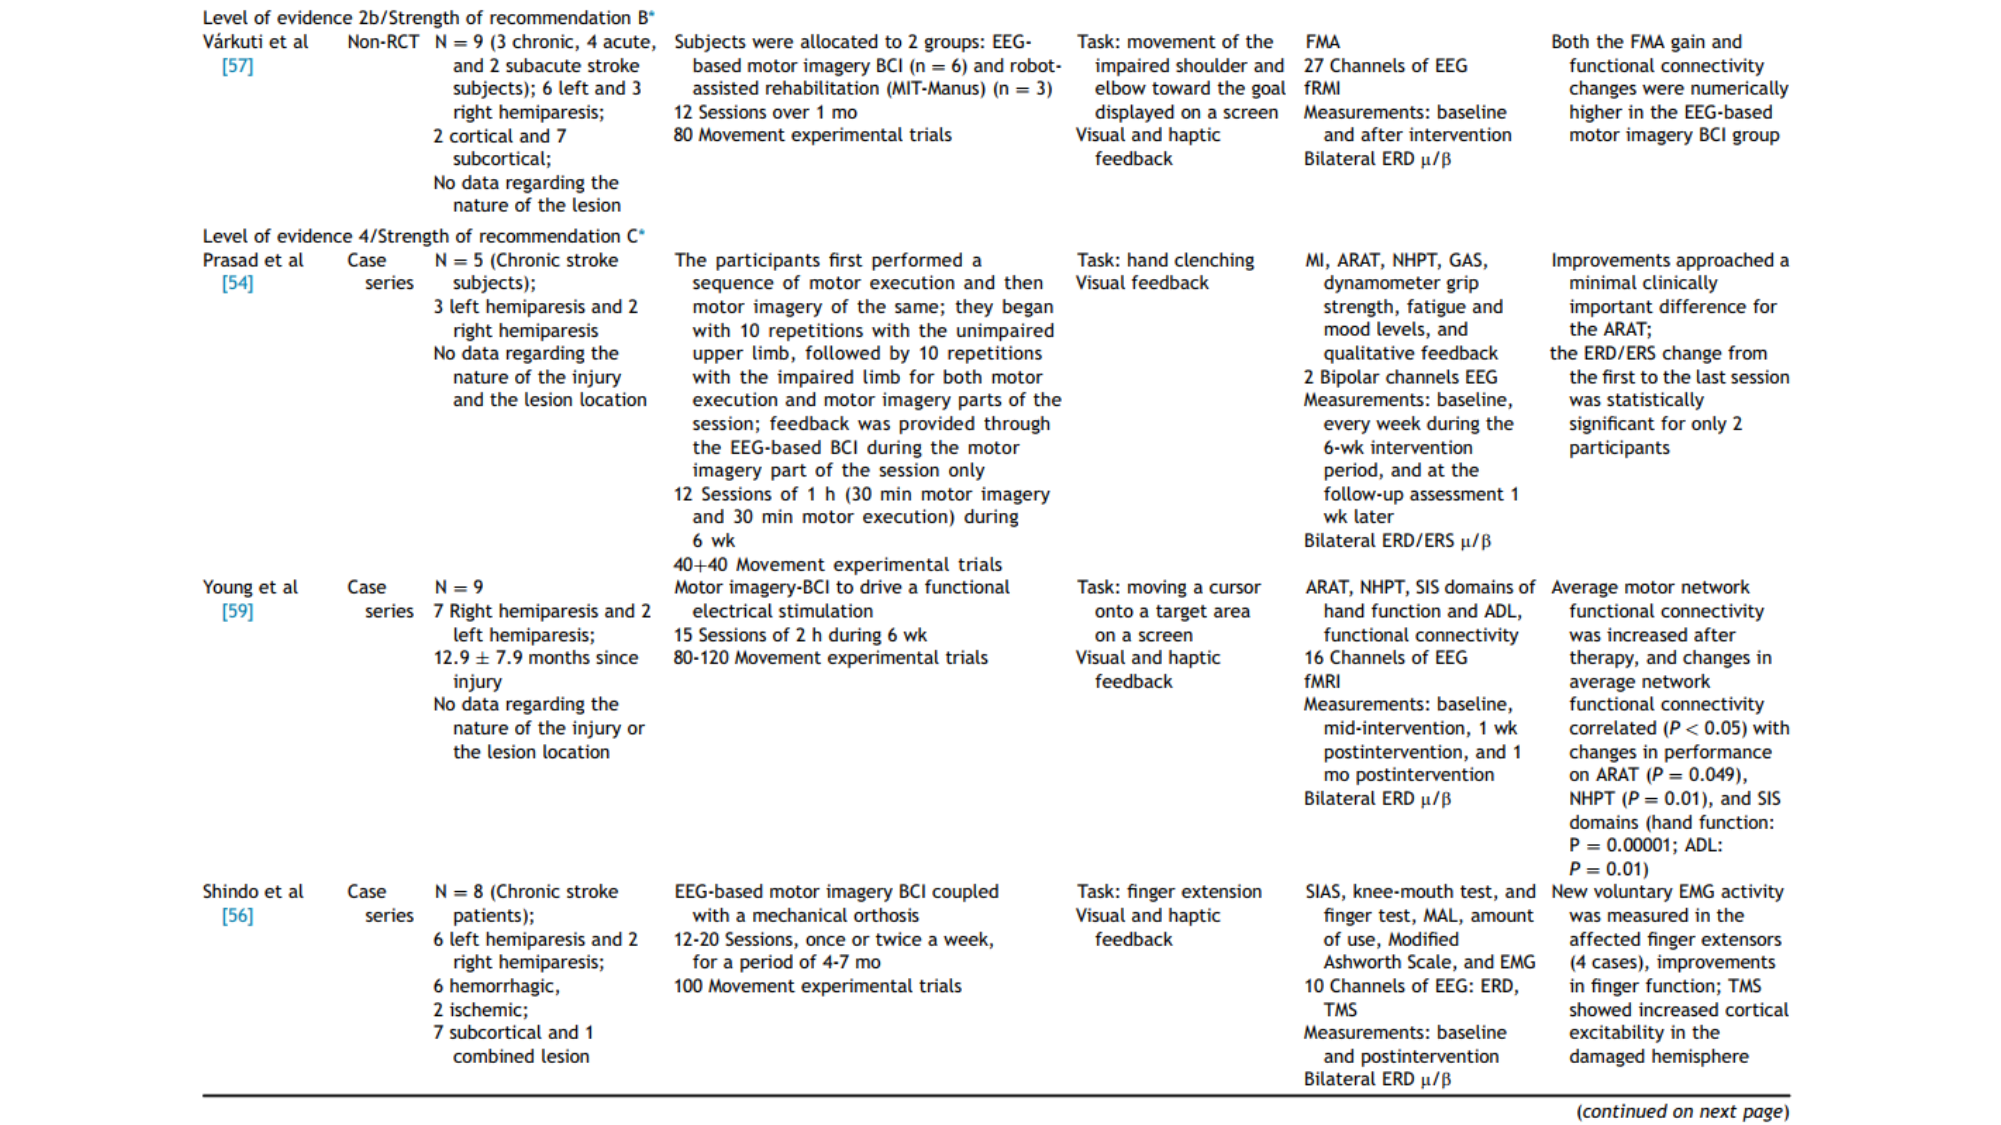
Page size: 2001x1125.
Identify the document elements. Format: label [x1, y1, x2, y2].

picture [190, 0, 1810, 1125]
